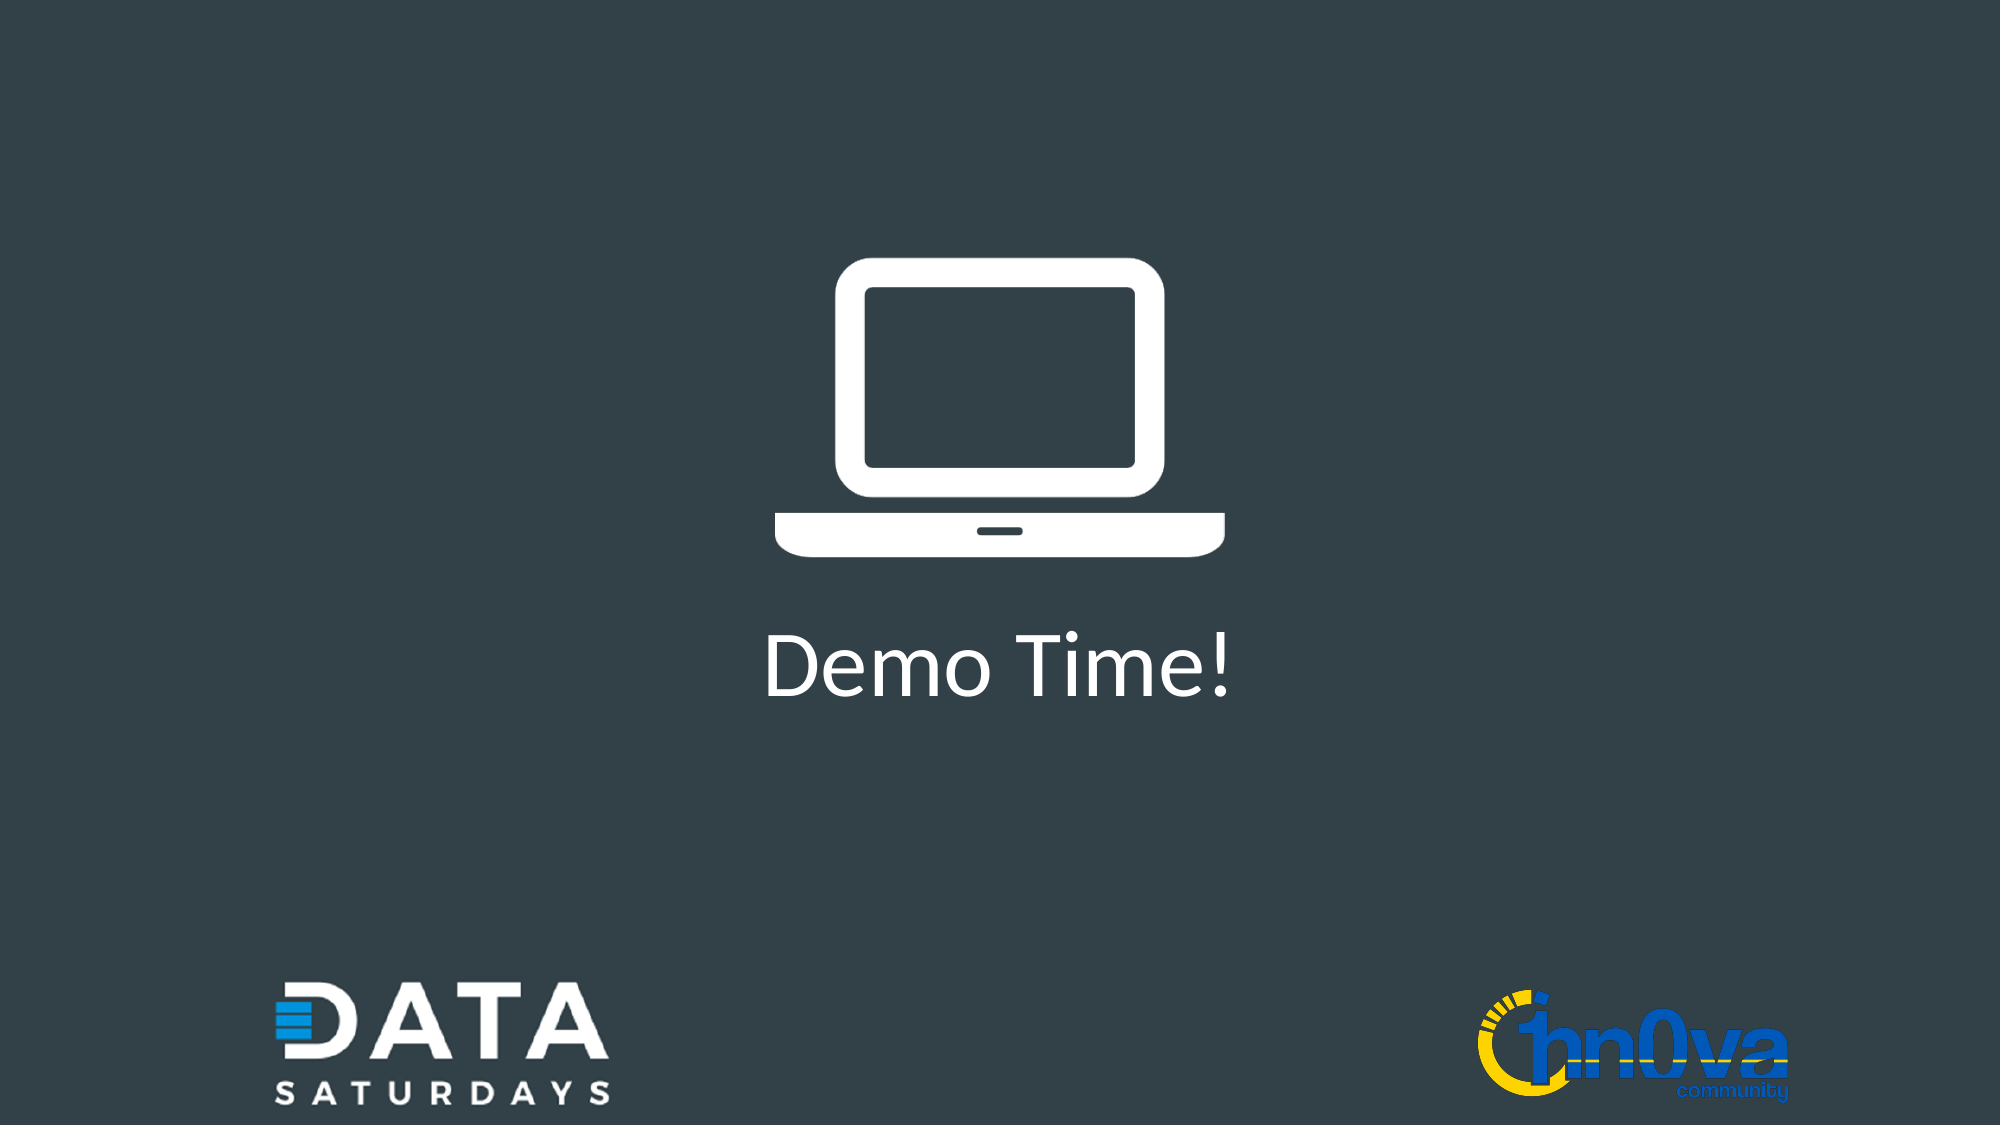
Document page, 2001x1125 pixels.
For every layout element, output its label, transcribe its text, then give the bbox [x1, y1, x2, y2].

picture [775, 183, 1225, 607]
picture [254, 963, 629, 1122]
list Demo Time! [737, 607, 1263, 767]
picture [1476, 986, 1791, 1106]
